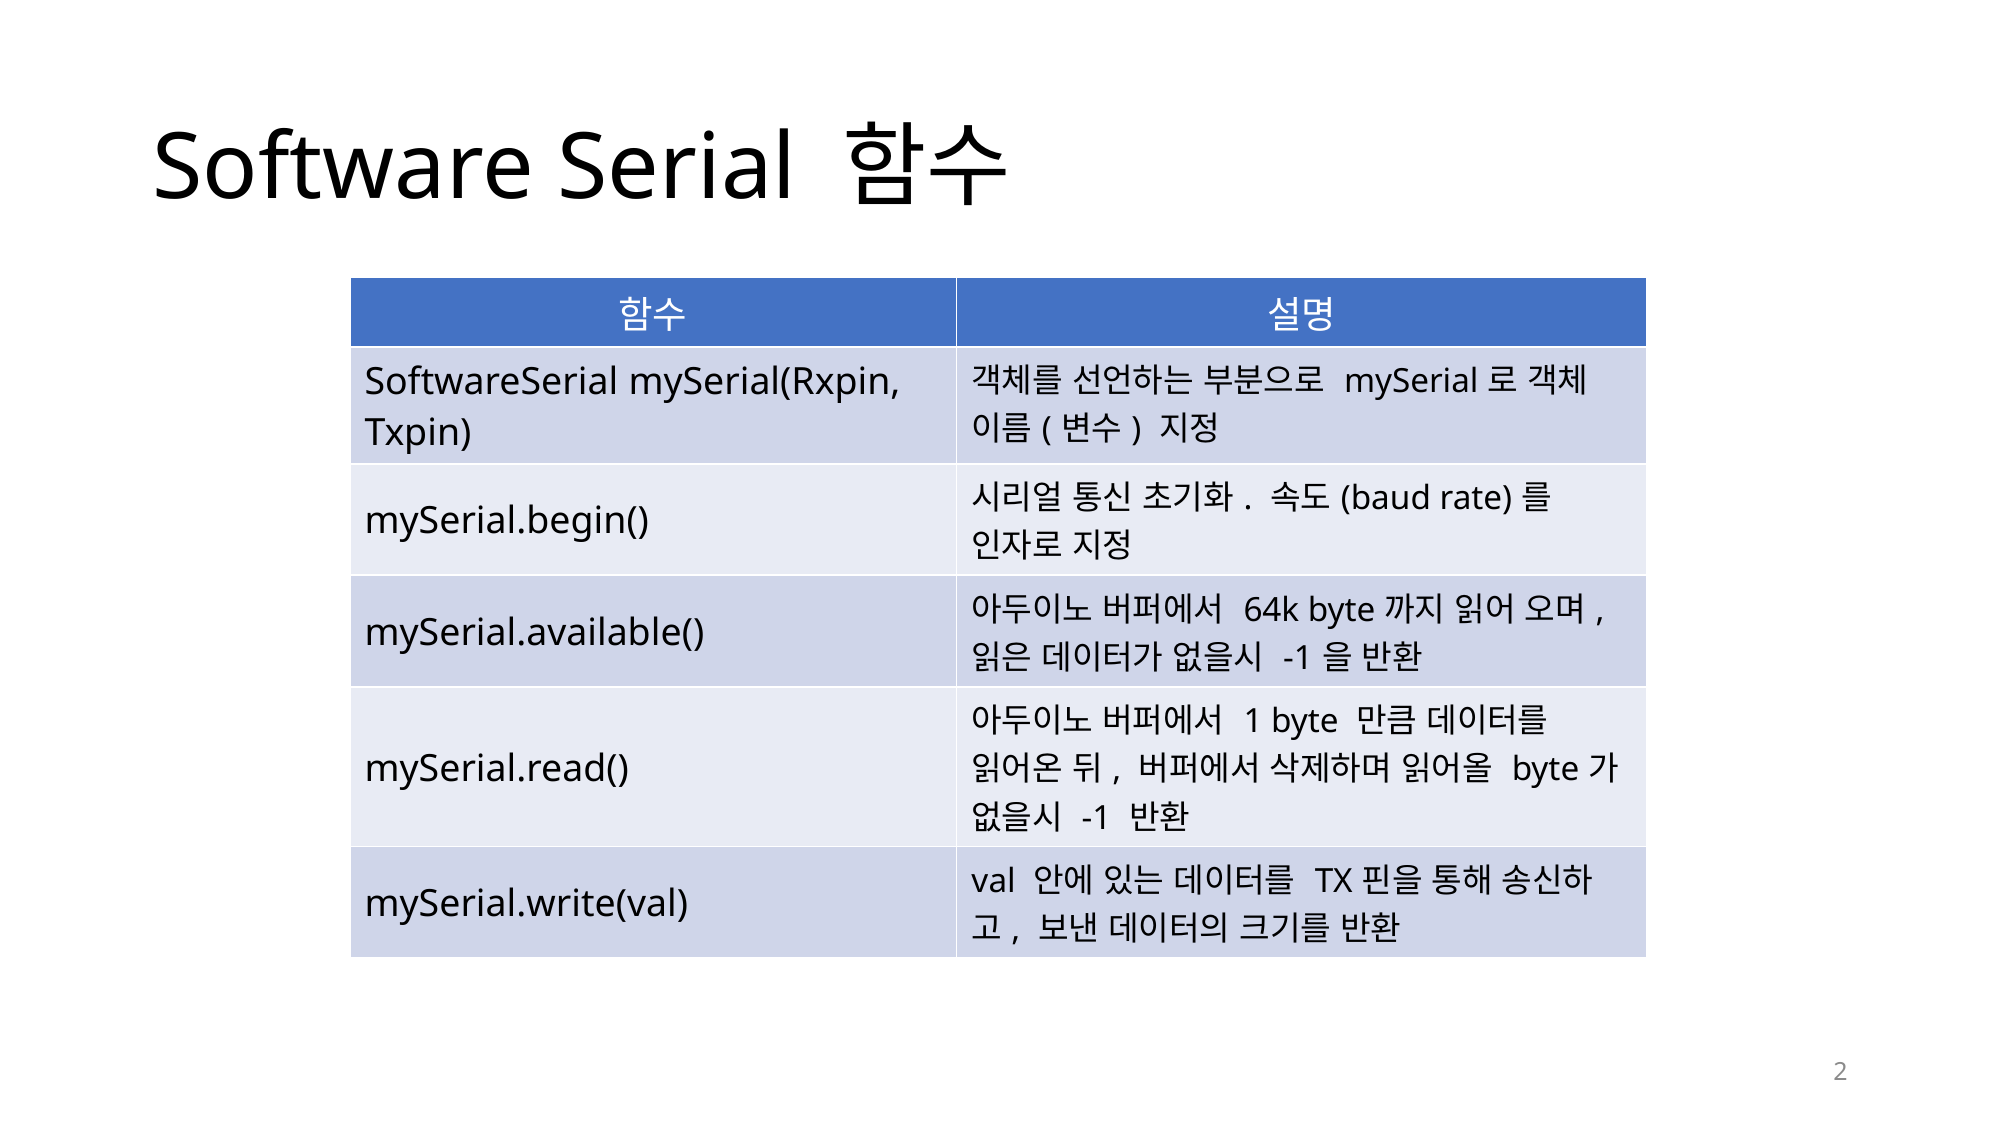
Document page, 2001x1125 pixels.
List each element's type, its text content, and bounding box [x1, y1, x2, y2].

table_cell mySerial.read() [351, 688, 956, 846]
table_header 함수 [351, 278, 956, 346]
table_cell SoftwareSerial mySerial(Rxpin, Txpin) [351, 348, 956, 463]
table_header 설명 [957, 278, 1646, 346]
table_cell 객체를 선언하는 부분으로 mySerial로 객체 이름(변수) 지정 [957, 348, 1646, 463]
table_cell 아두이노 버퍼에서 64k byte까지 읽어 오며, 읽은 데이터가 없을시 -1을 반환 [957, 576, 1646, 686]
table_cell val 안에 있는 데이터를 TX핀을 통해 송신하고, 보낸 데이터의 크기를 반환 [957, 847, 1646, 957]
table_cell 시리얼 통신 초기화. 속도(baud rate)를 인자로 지정 [957, 465, 1646, 574]
table_cell mySerial.begin() [351, 465, 956, 574]
slide_number 2 [1412, 1042, 1863, 1103]
table_cell mySerial.write(val) [351, 847, 956, 957]
table_cell mySerial.available() [351, 576, 956, 686]
title Software Serial 함수 [137, 59, 1863, 278]
table_cell 아두이노 버퍼에서 1 byte 만큼 데이터를 읽어온 뒤, 버퍼에서 삭제하며 읽어올 byte가 없을시 -1 반환 [957, 688, 1646, 846]
